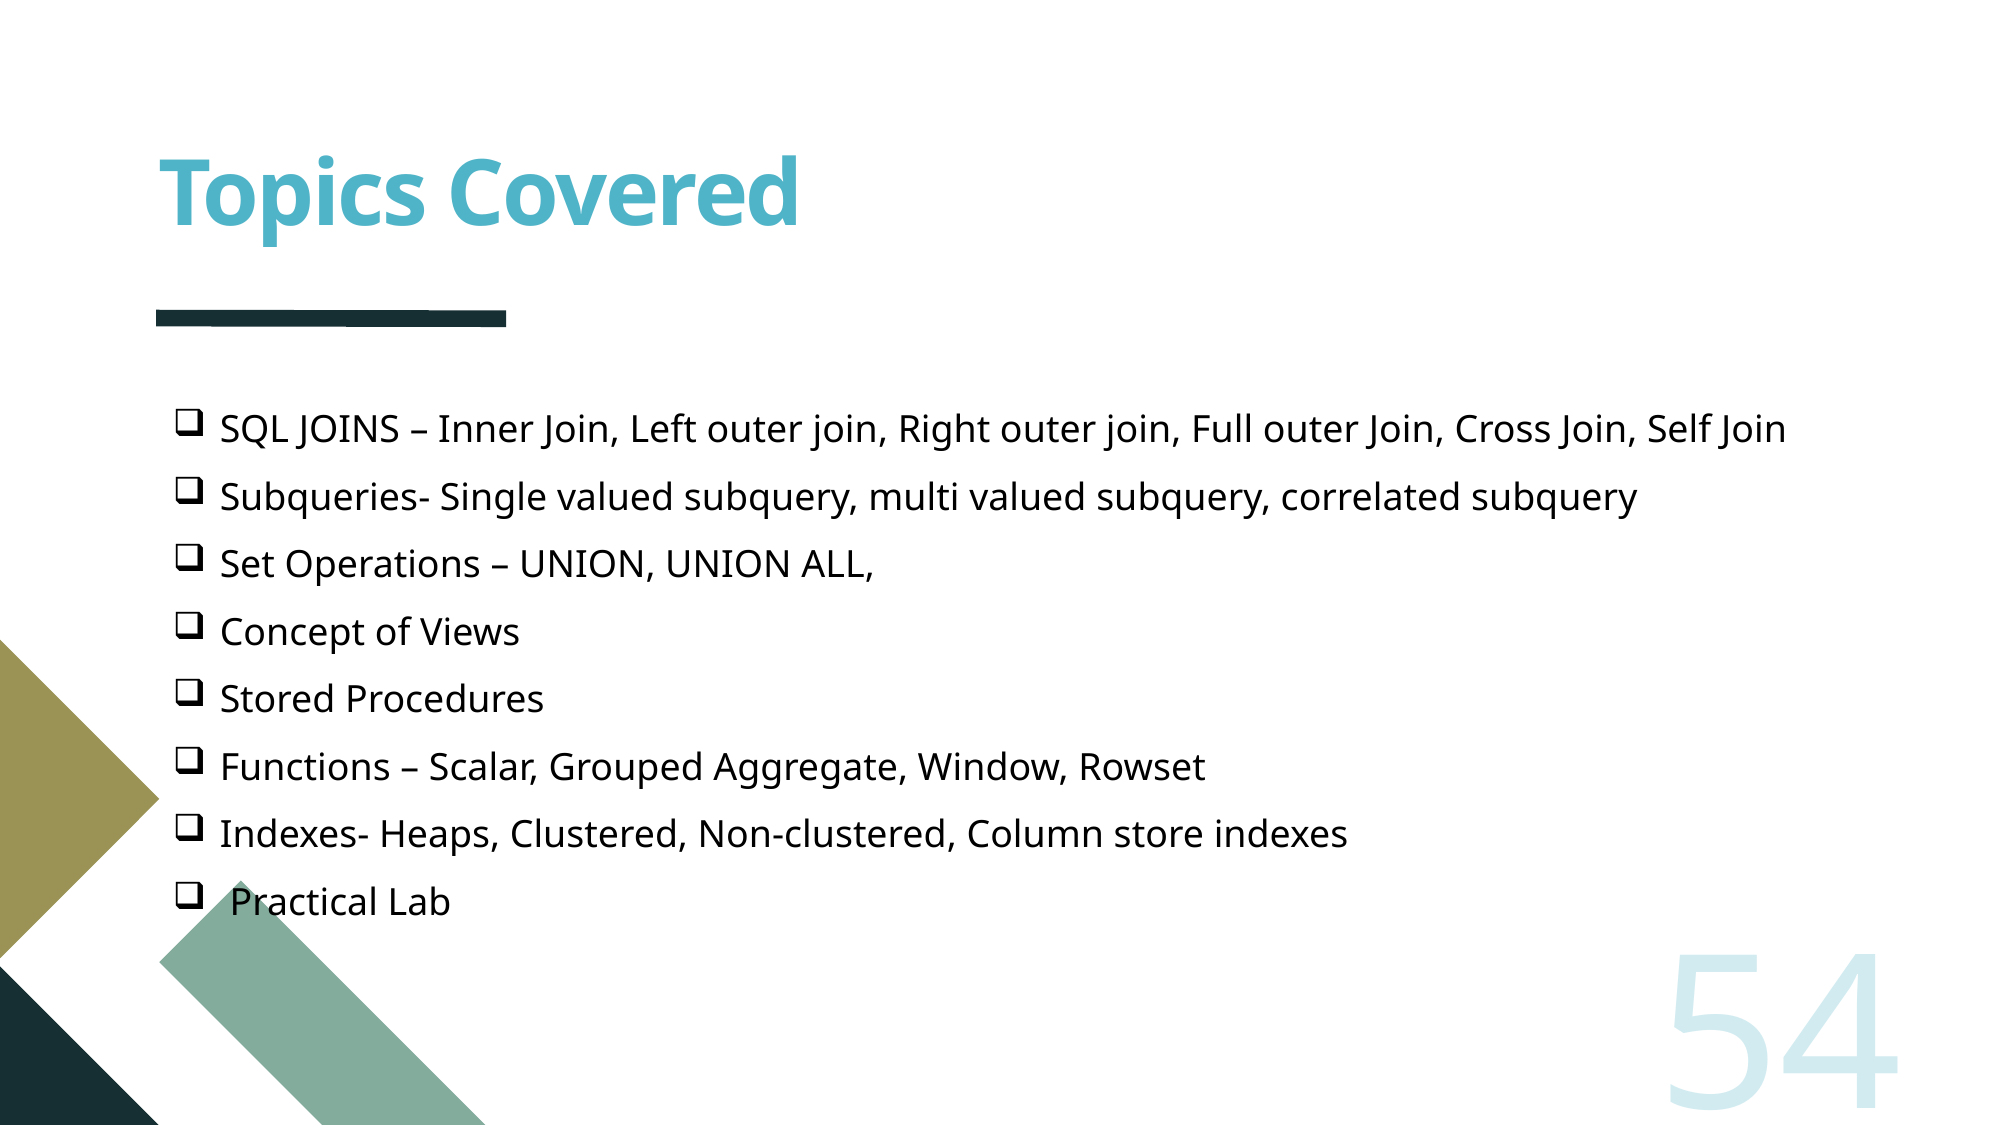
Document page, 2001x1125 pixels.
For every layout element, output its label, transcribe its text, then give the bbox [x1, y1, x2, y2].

slide_number 54 [1437, 963, 1918, 1125]
title Topics Covered [158, 144, 969, 245]
text_box SQL JOINS – Inner Join, Left outer join, Right outer join, Full outer Join, Cross Join, Self Join Subqueries- Single valued subquery, multi valued subquery, correlated subquery Set Operations – UNION, UNION ALL, Concept of Views Stored Procedures Functions – Scalar, Grouped Aggregate, Window, Rowset Indexes- Heaps, Clustered, Non-clustered, Column store indexes Practical Lab [158, 375, 1873, 1093]
